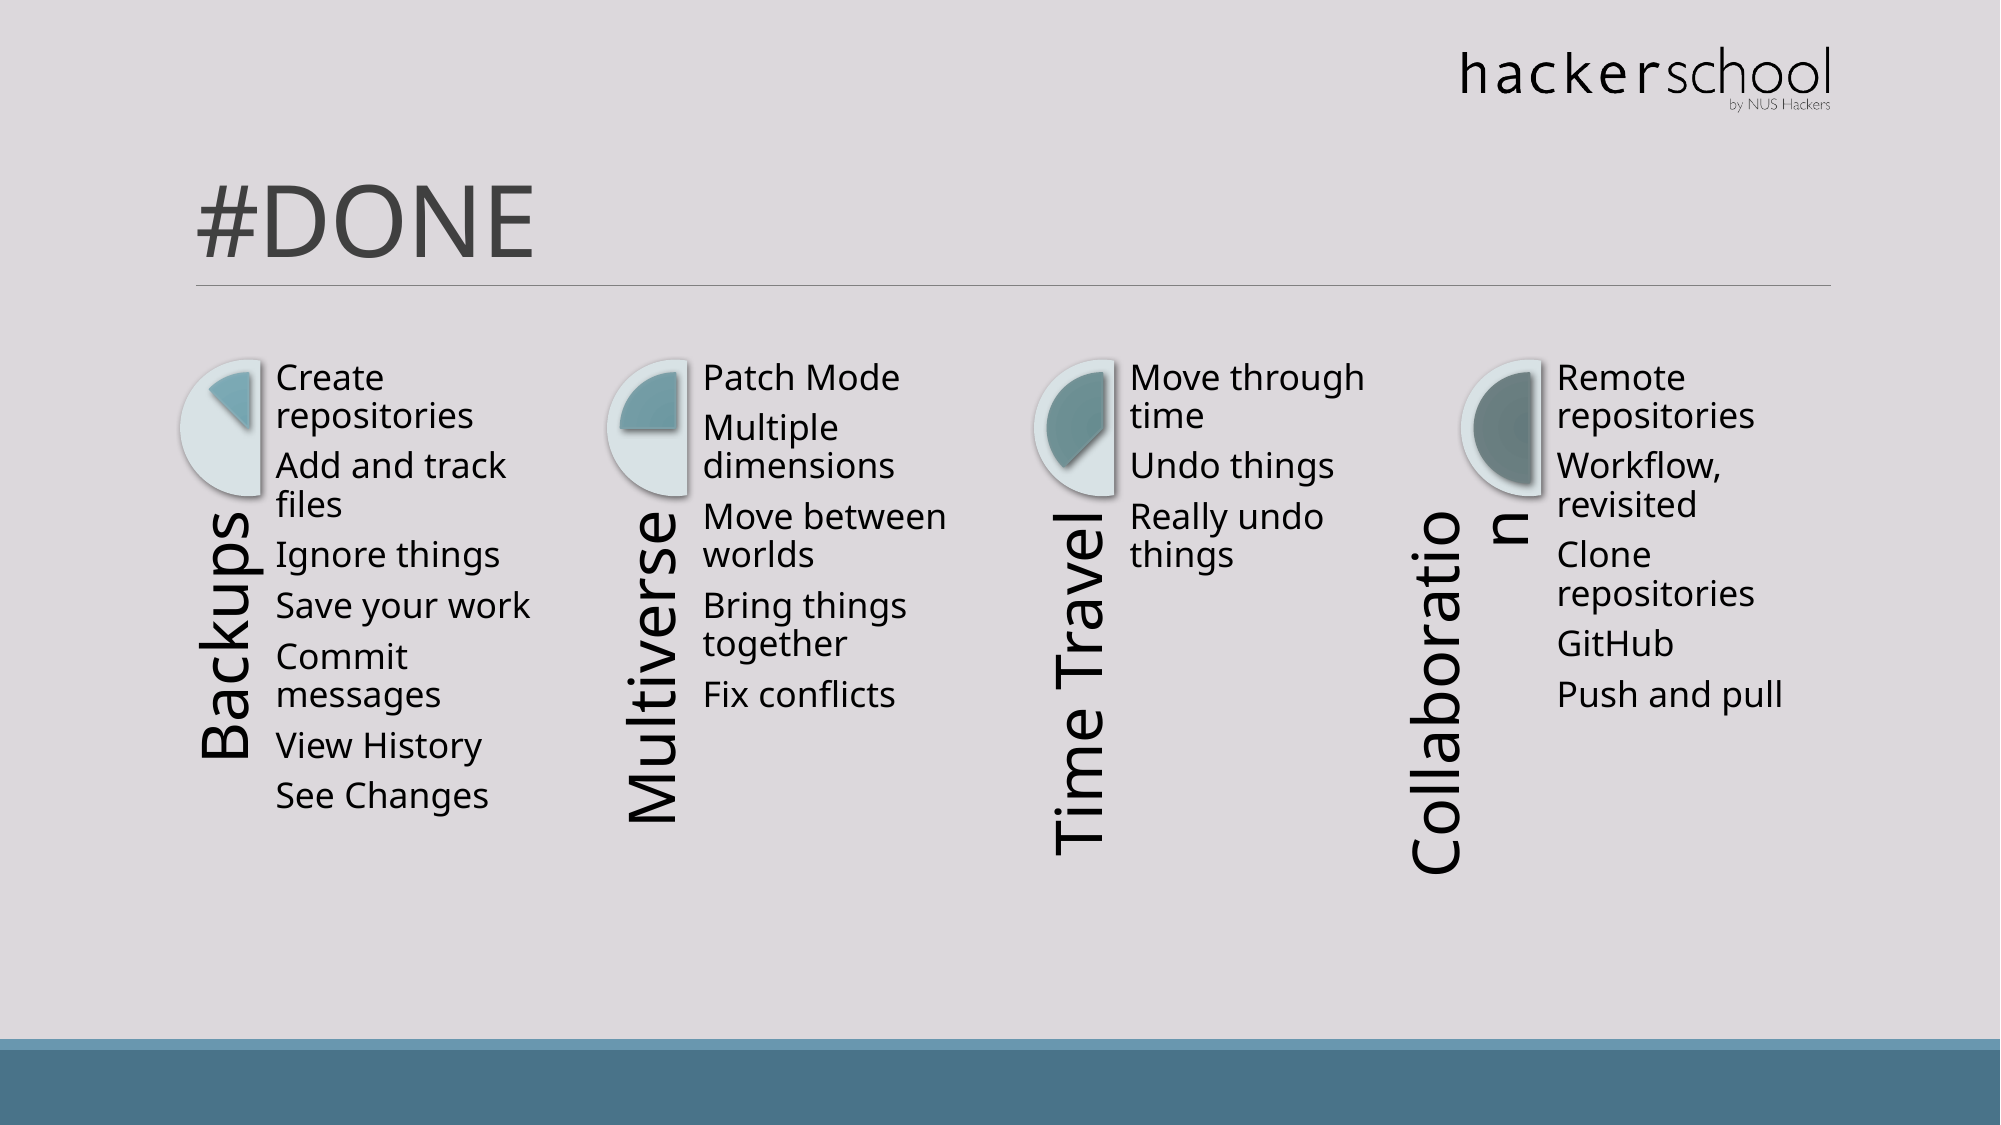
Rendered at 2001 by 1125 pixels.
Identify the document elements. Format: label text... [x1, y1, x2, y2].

title #DONE [180, 47, 1830, 285]
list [179, 302, 1831, 964]
